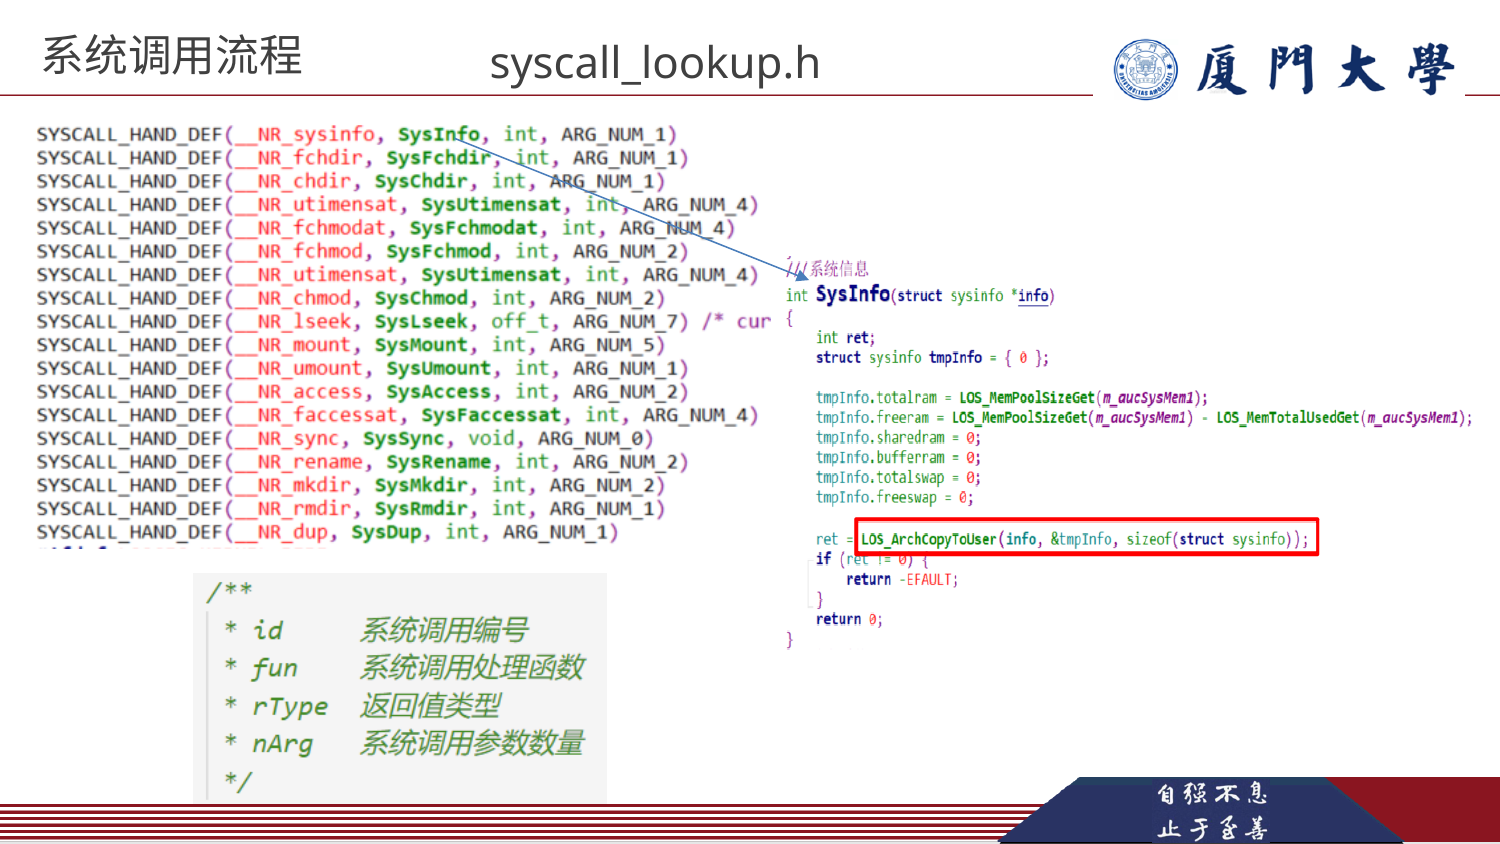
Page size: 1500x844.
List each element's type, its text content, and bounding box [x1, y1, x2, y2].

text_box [454, 138, 810, 281]
text_box 系统调用流程 [29, 15, 664, 86]
text_box syscall_lookup.h [478, 22, 885, 93]
picture [0, 0, 1500, 844]
